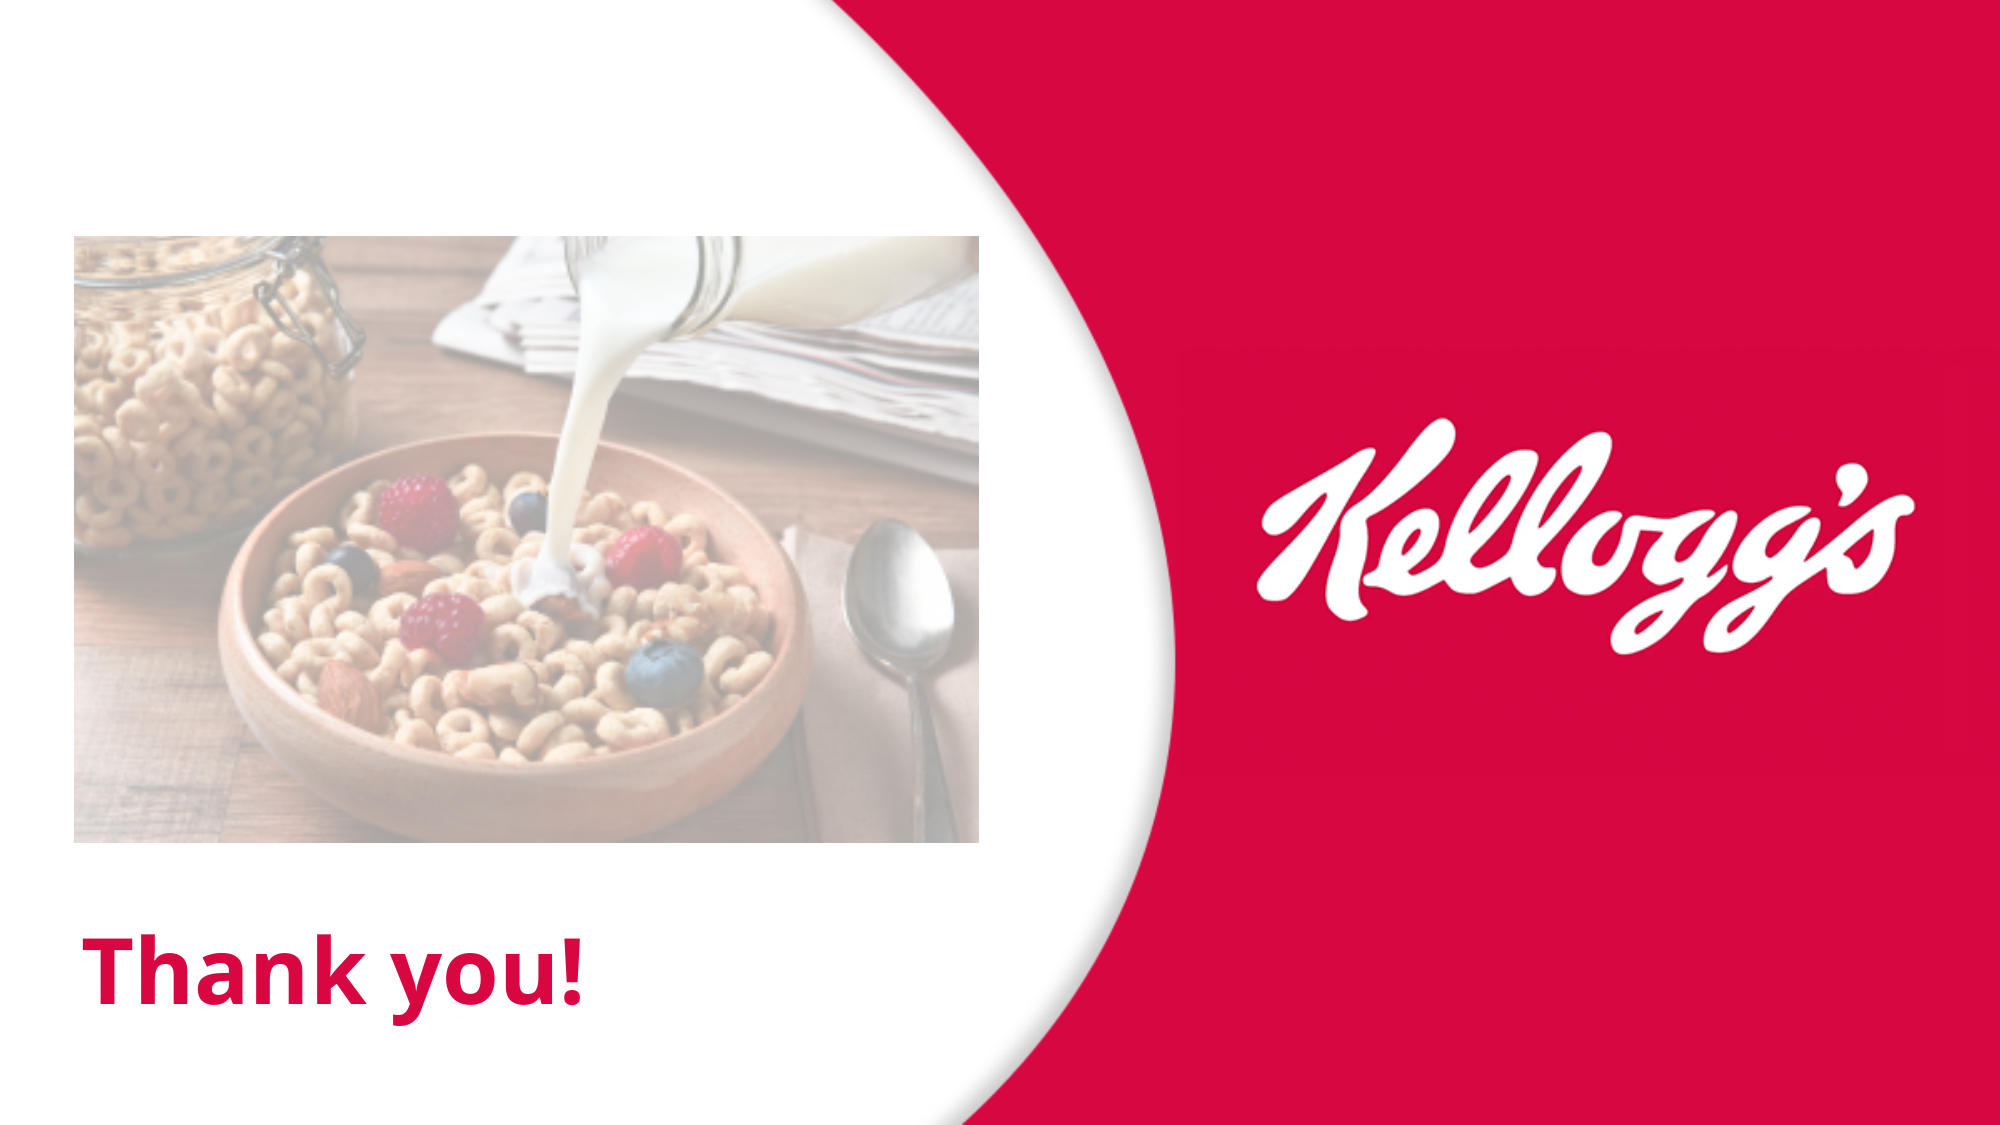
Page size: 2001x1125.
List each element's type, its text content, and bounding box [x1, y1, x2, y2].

picture [74, 236, 979, 843]
title Thank you! [0, 866, 933, 1084]
text_box [0, 0, 2000, 1125]
